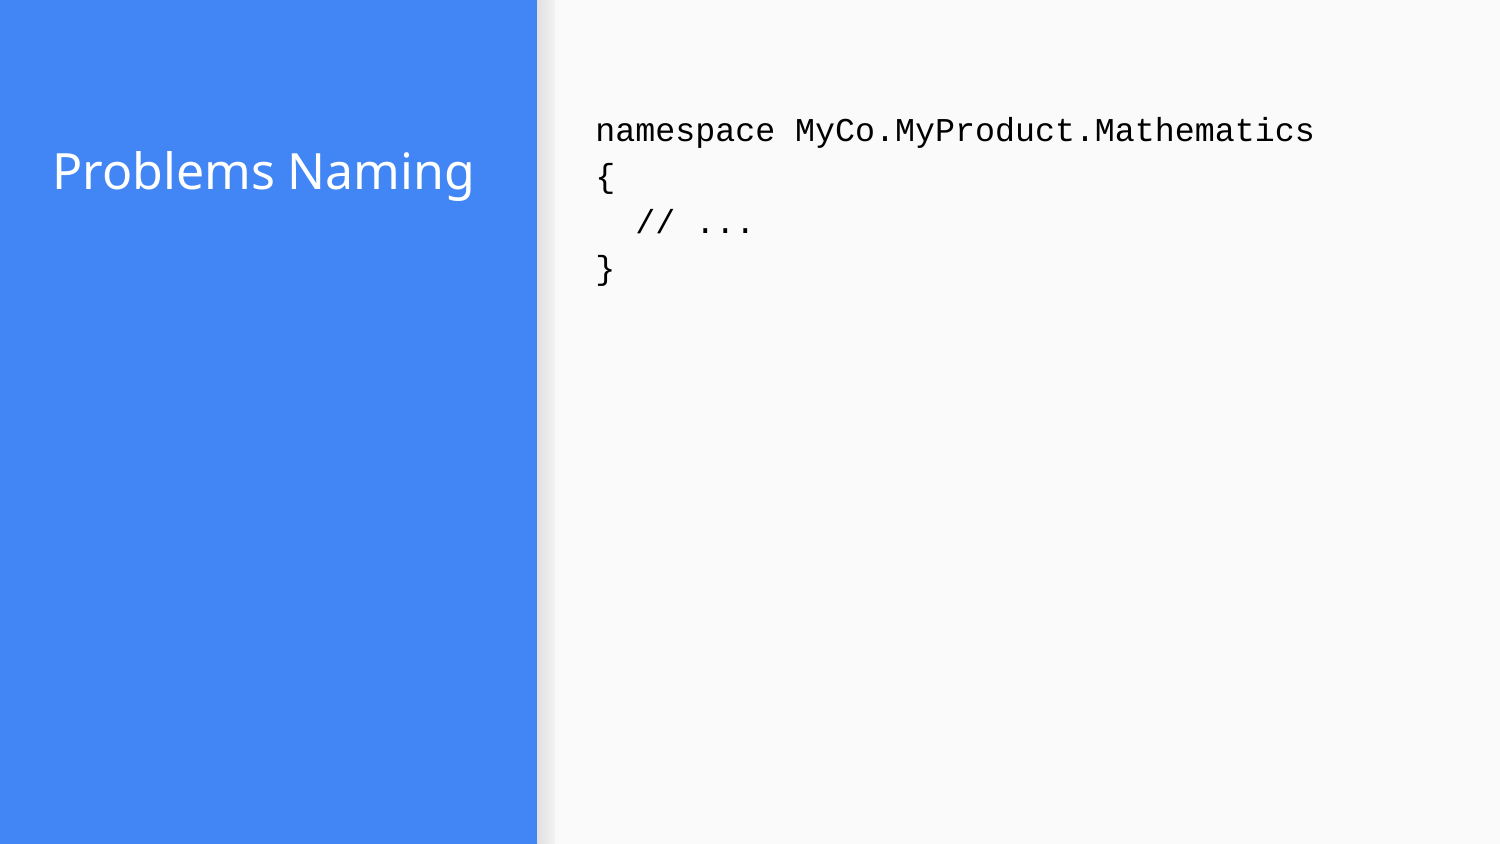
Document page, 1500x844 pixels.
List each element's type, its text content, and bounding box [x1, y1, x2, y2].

list namespace MyCo.MyProduct.Mathematics { // ... } [580, 87, 1410, 607]
title Problems Naming [37, 58, 498, 216]
